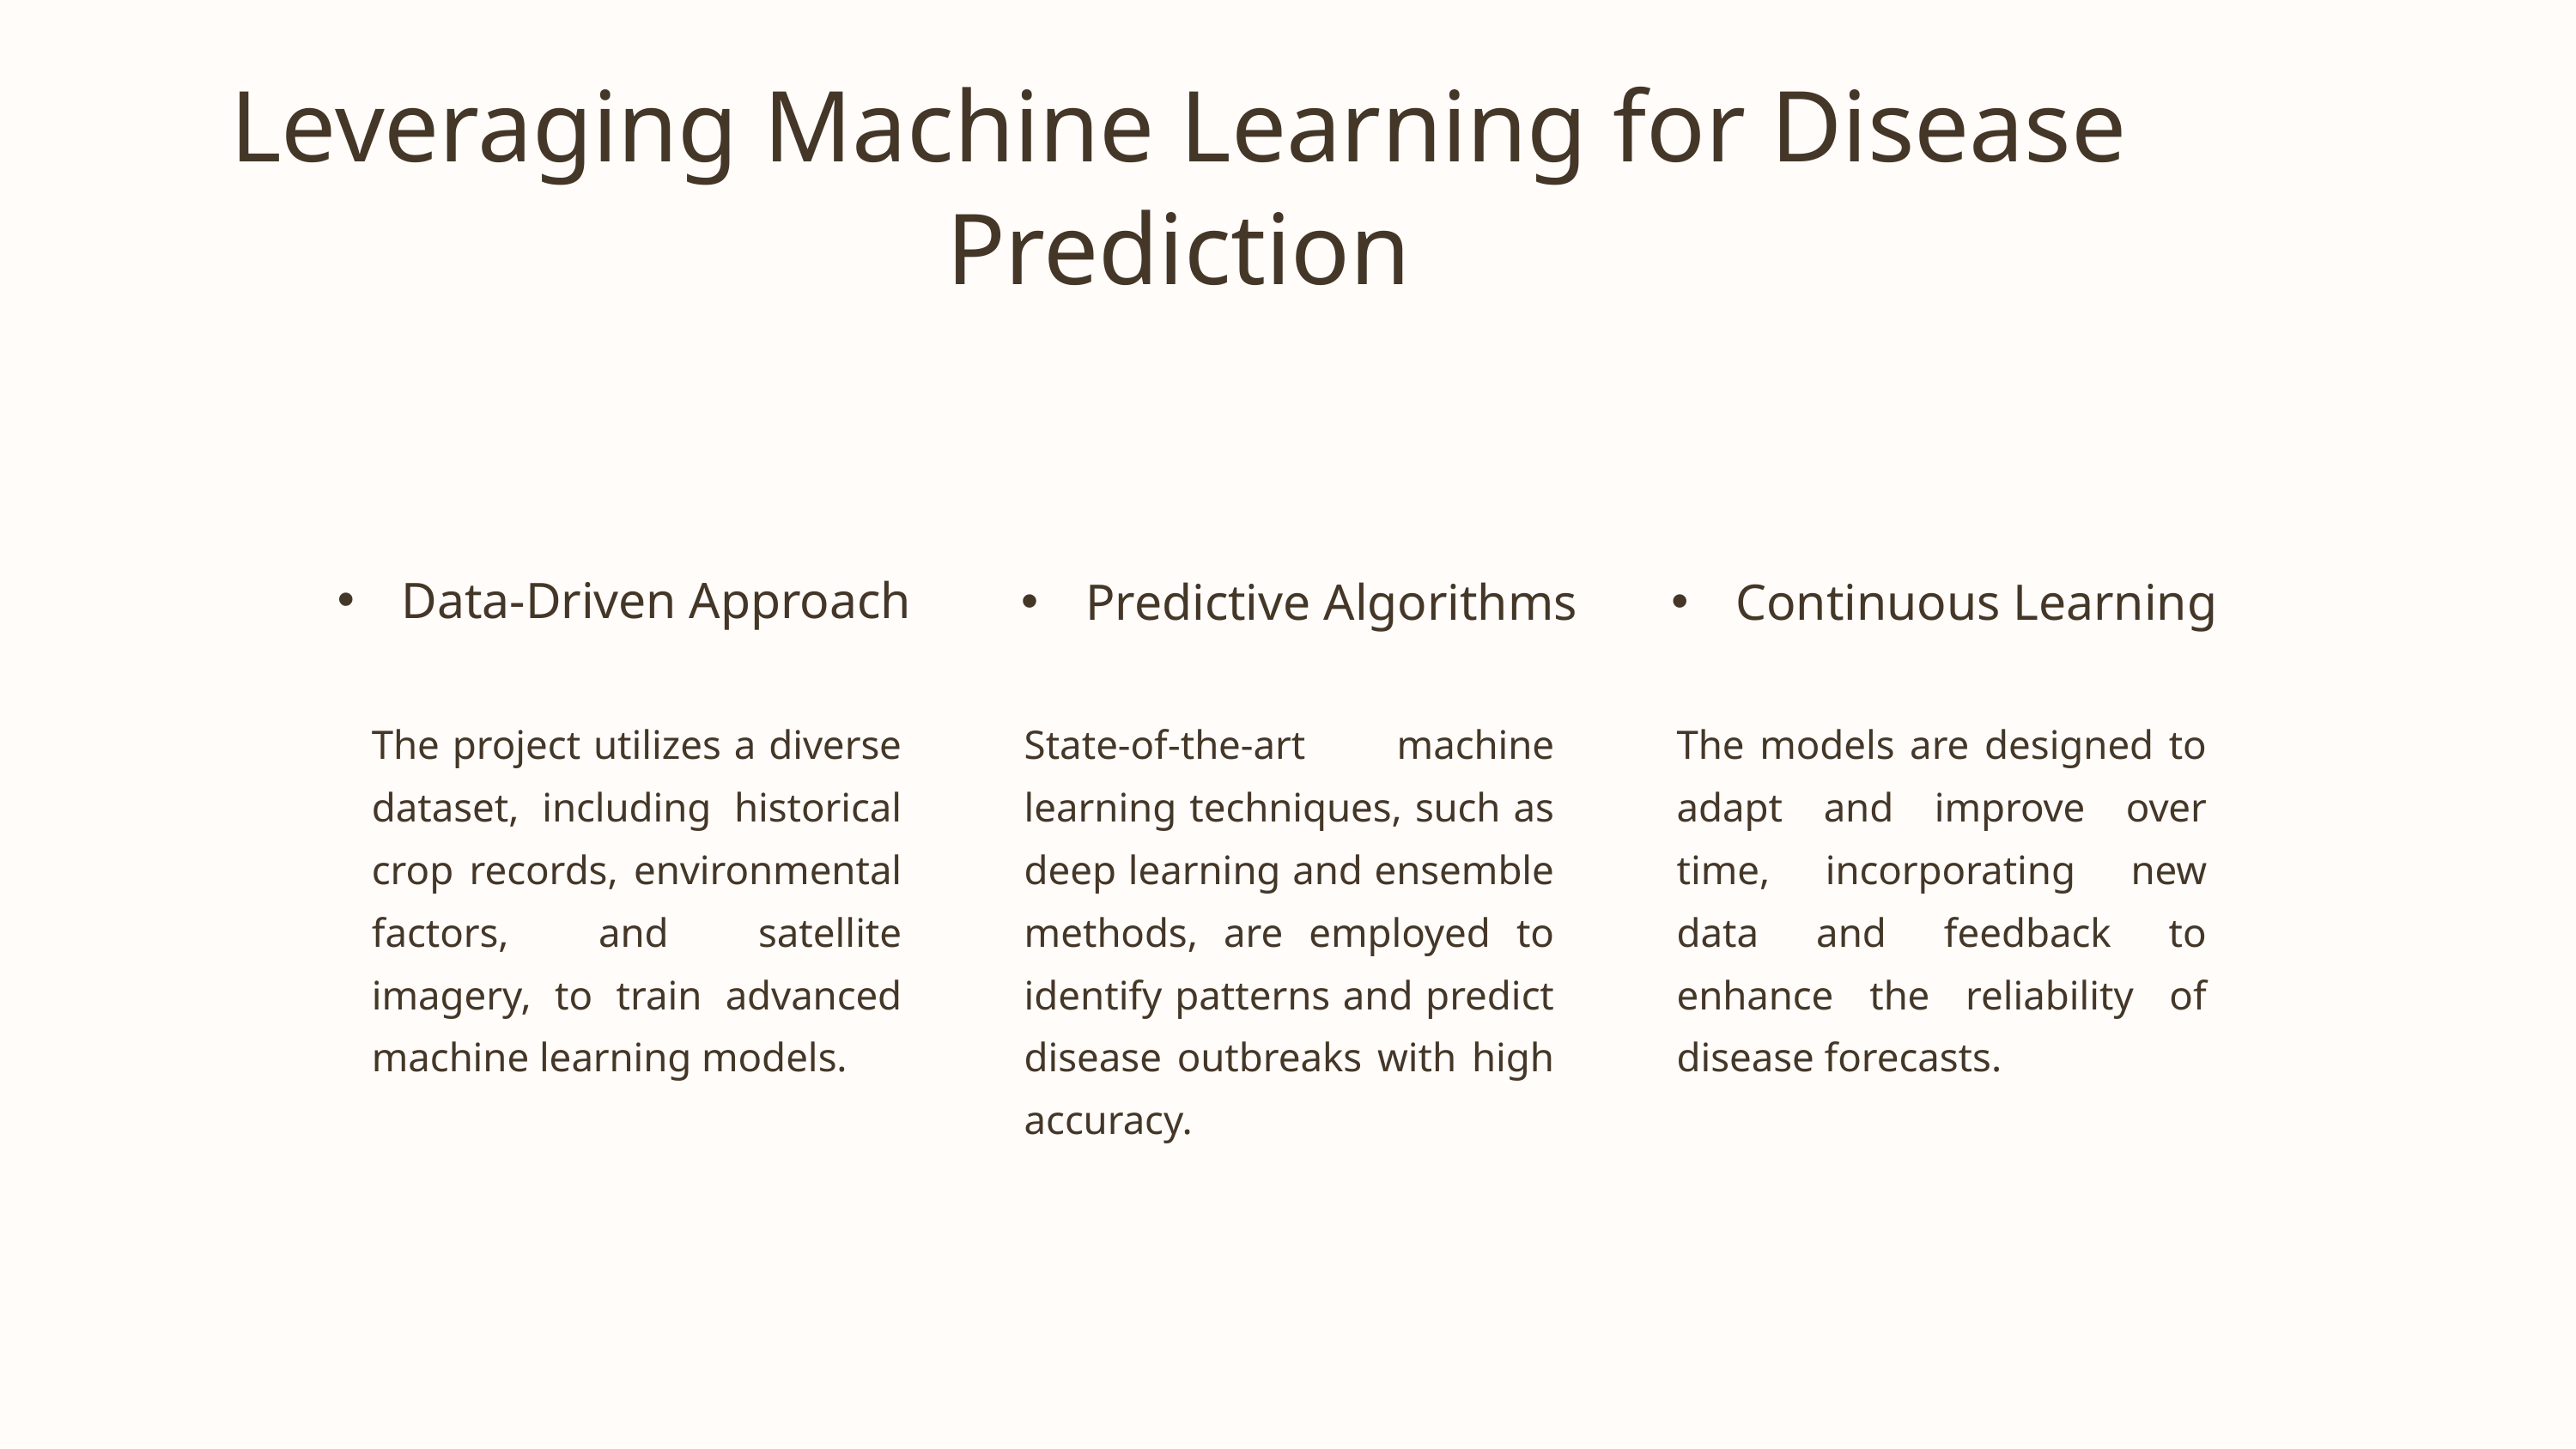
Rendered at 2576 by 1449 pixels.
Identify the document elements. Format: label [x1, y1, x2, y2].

text_box [0, 0, 2576, 1449]
